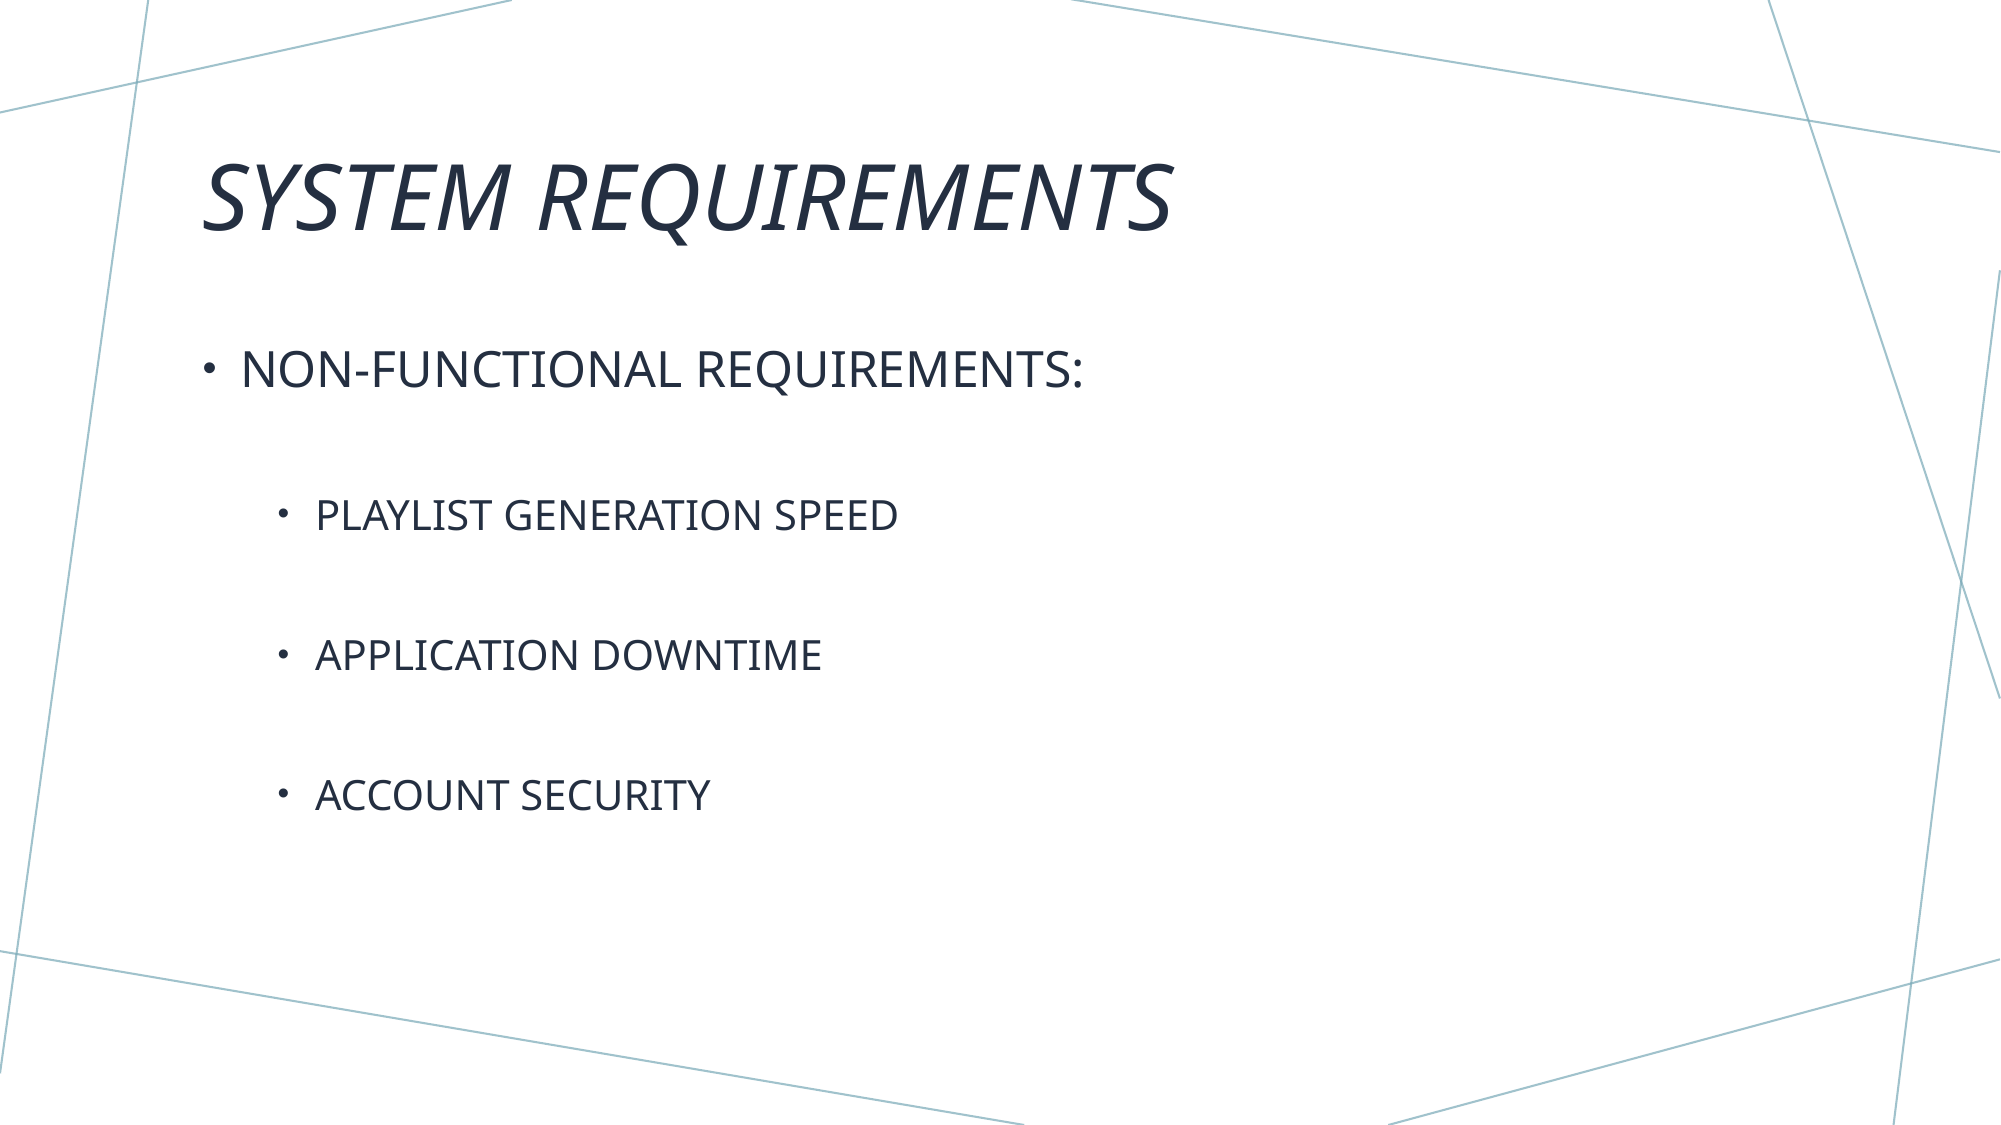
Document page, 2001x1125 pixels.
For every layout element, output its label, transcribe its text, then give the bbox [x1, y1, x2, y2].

list NON-FUNCTIONAL REQUIREMENTS: PLAYLIST GENERATION SPEED APPLICATION DOWNTIME ACCOUNT SECURITY [187, 329, 1813, 990]
title System requirements [187, 87, 1813, 315]
